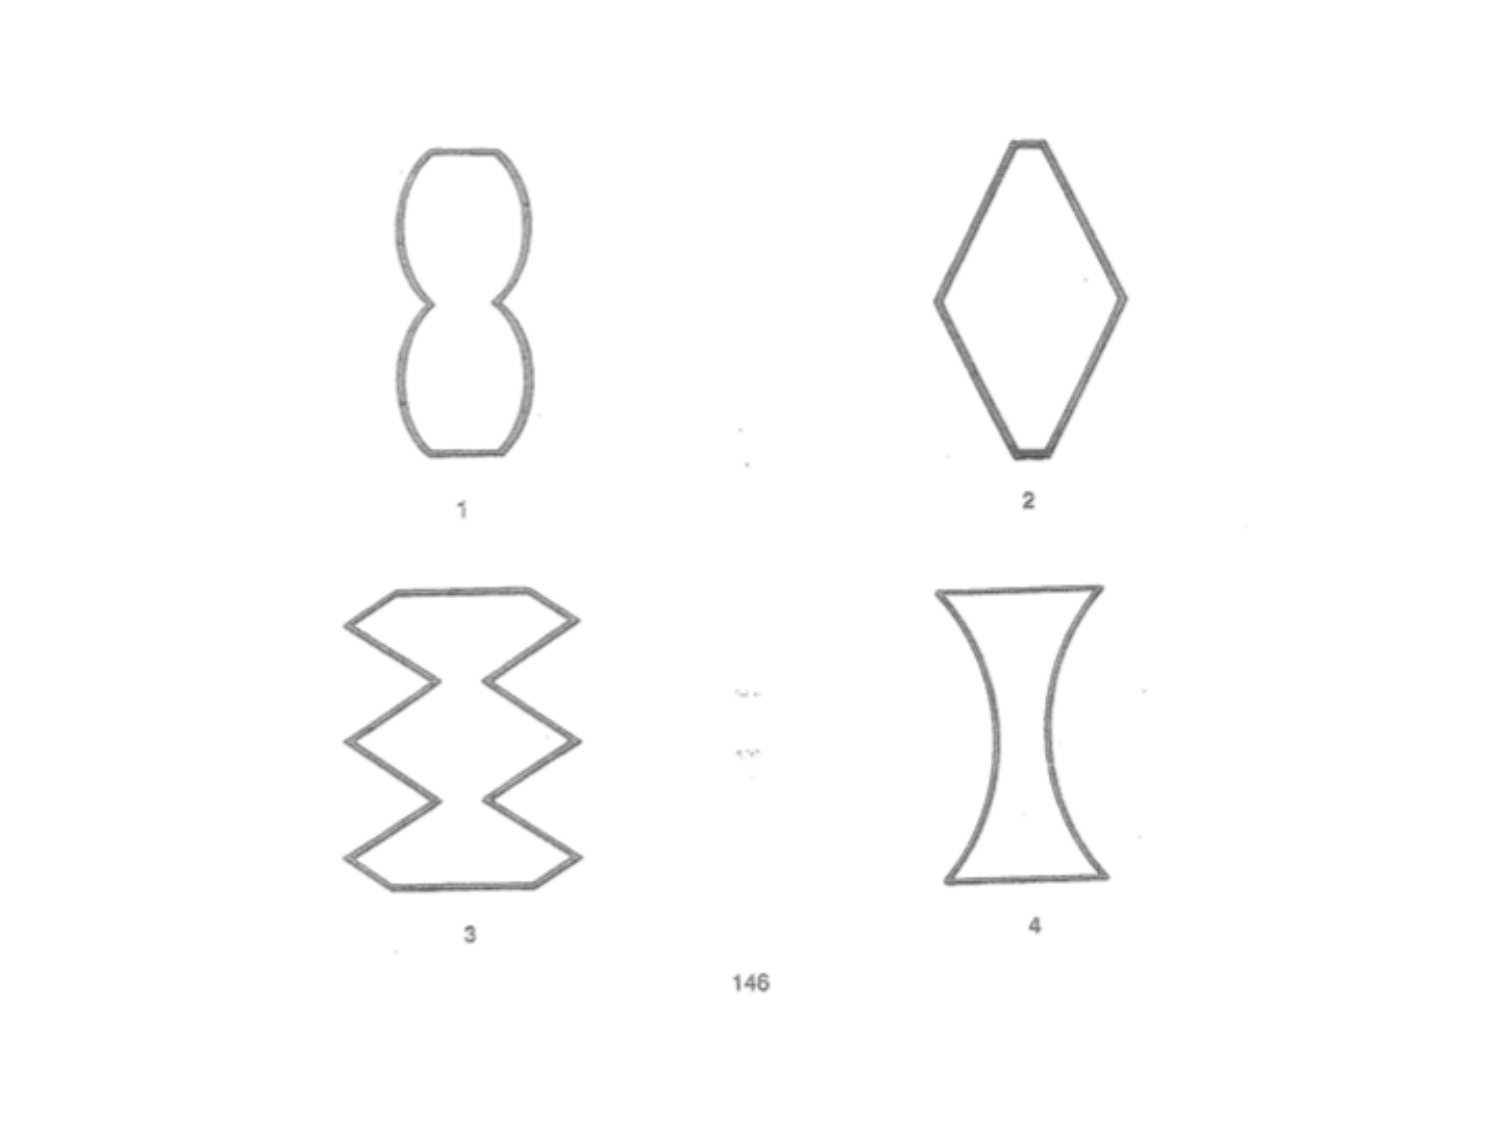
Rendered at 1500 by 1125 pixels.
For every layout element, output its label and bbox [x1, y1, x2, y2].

picture [251, 120, 1249, 1005]
